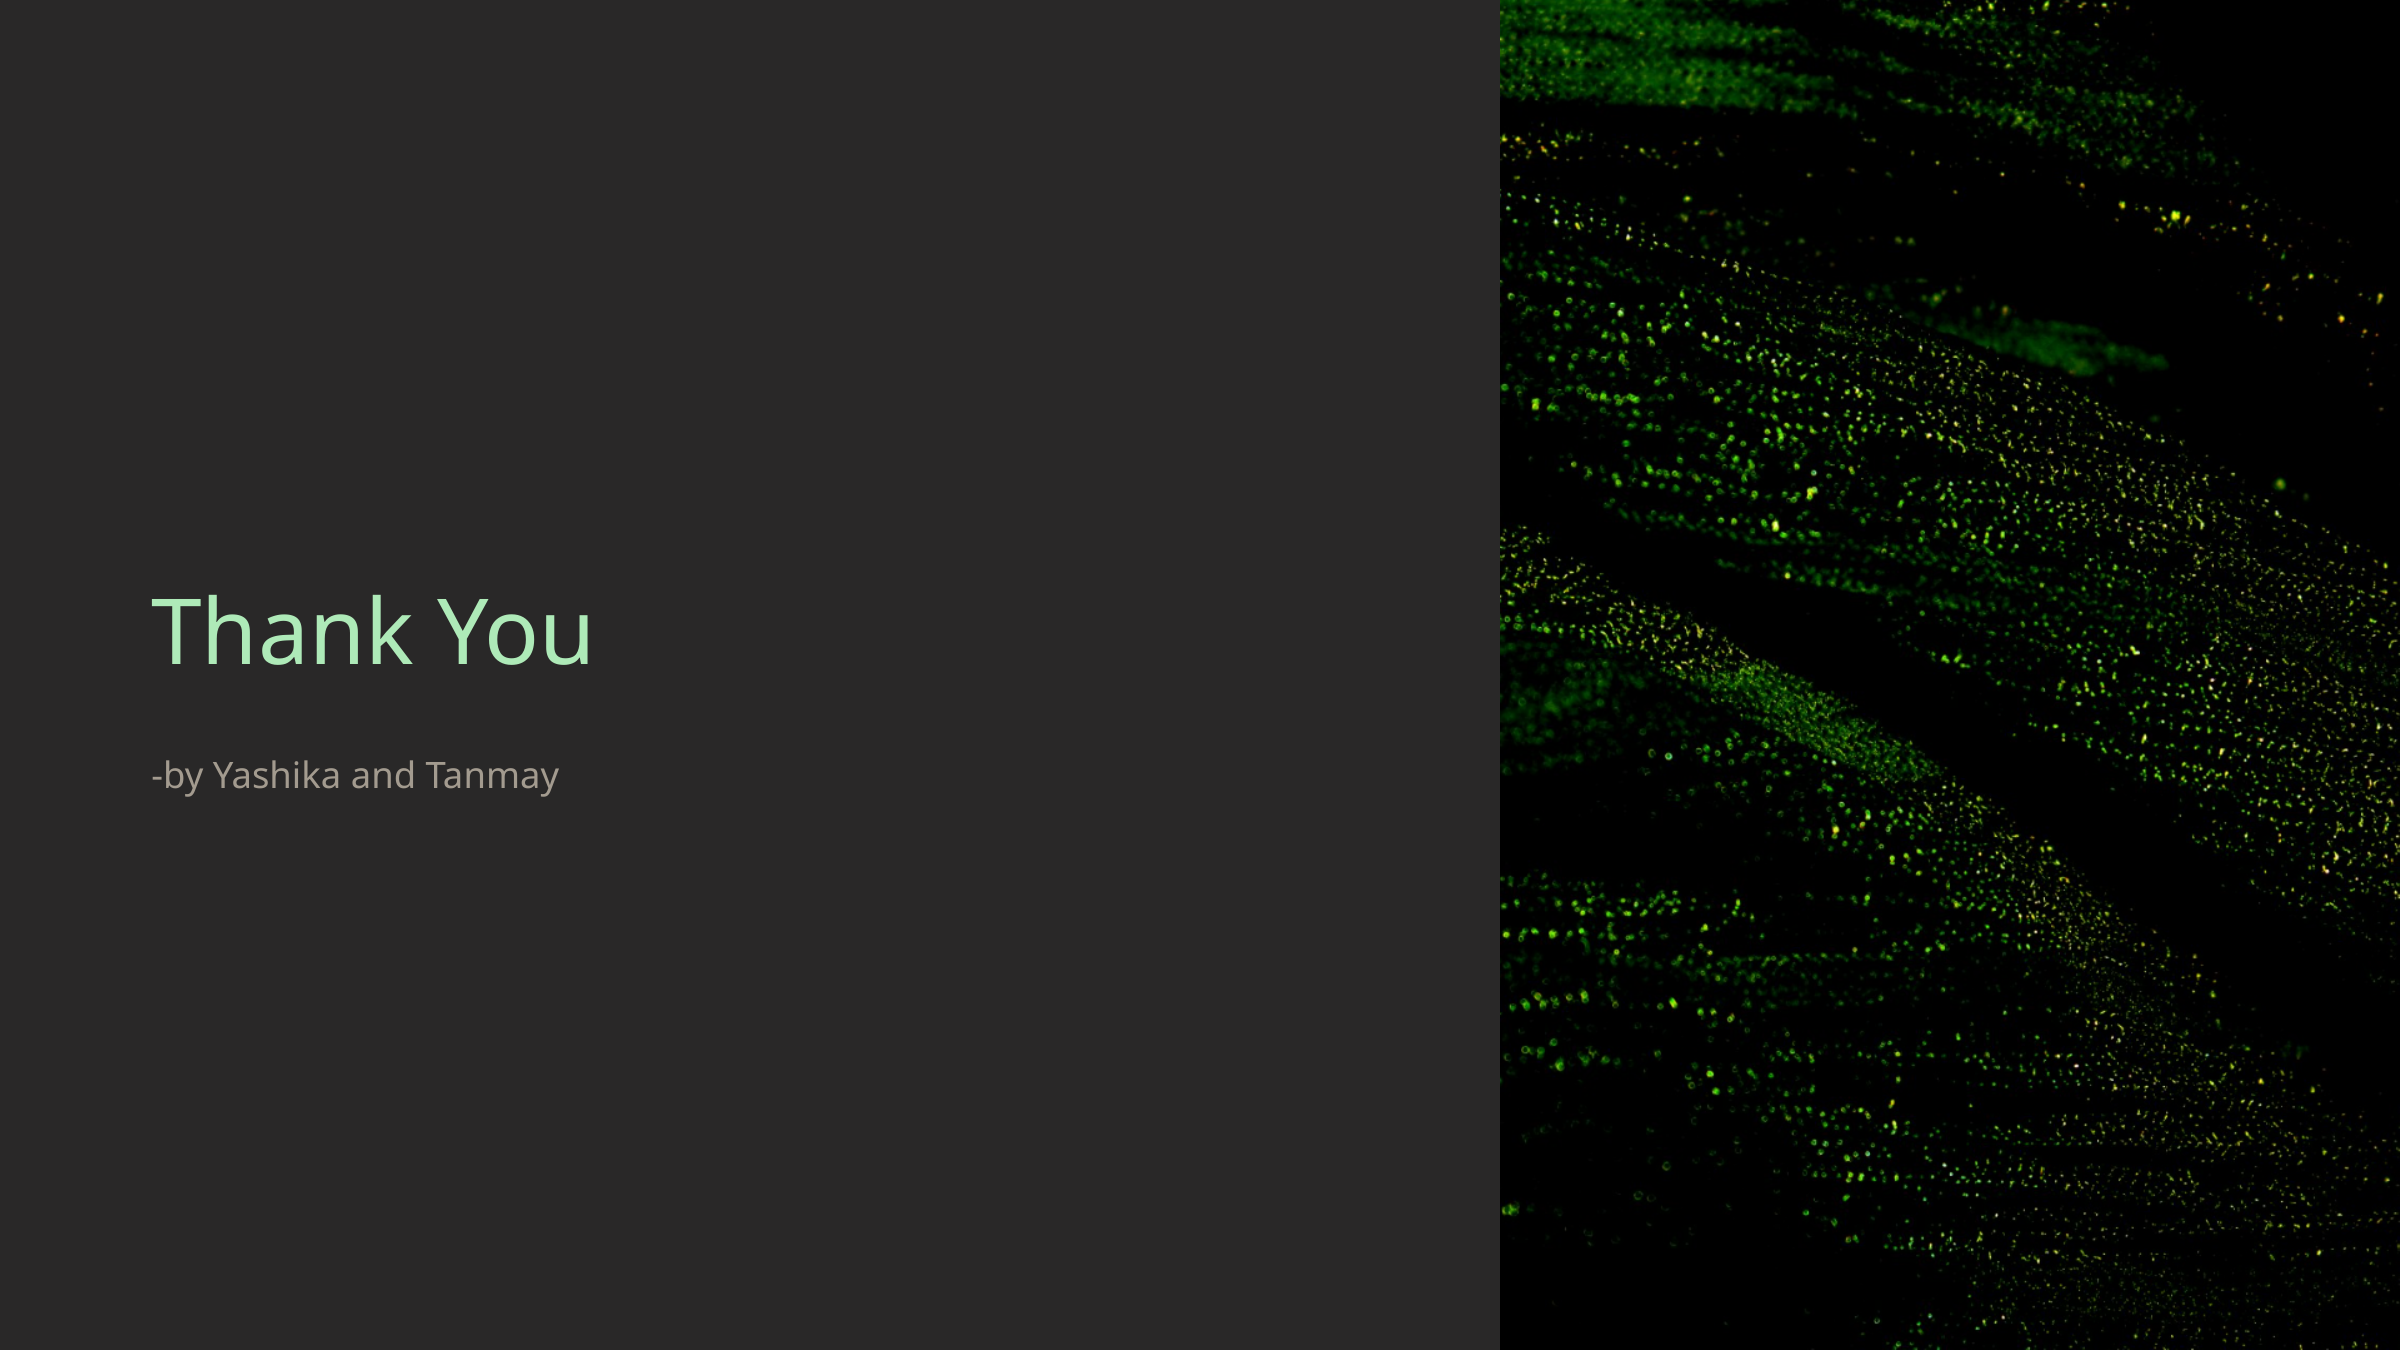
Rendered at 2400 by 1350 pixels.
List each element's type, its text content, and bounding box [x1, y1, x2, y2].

text_box [0, 0, 1499, 1350]
text_box -by Yashika and Tanmay [136, 730, 1364, 789]
text_box Thank You [136, 561, 866, 676]
picture [1499, 0, 2400, 1350]
